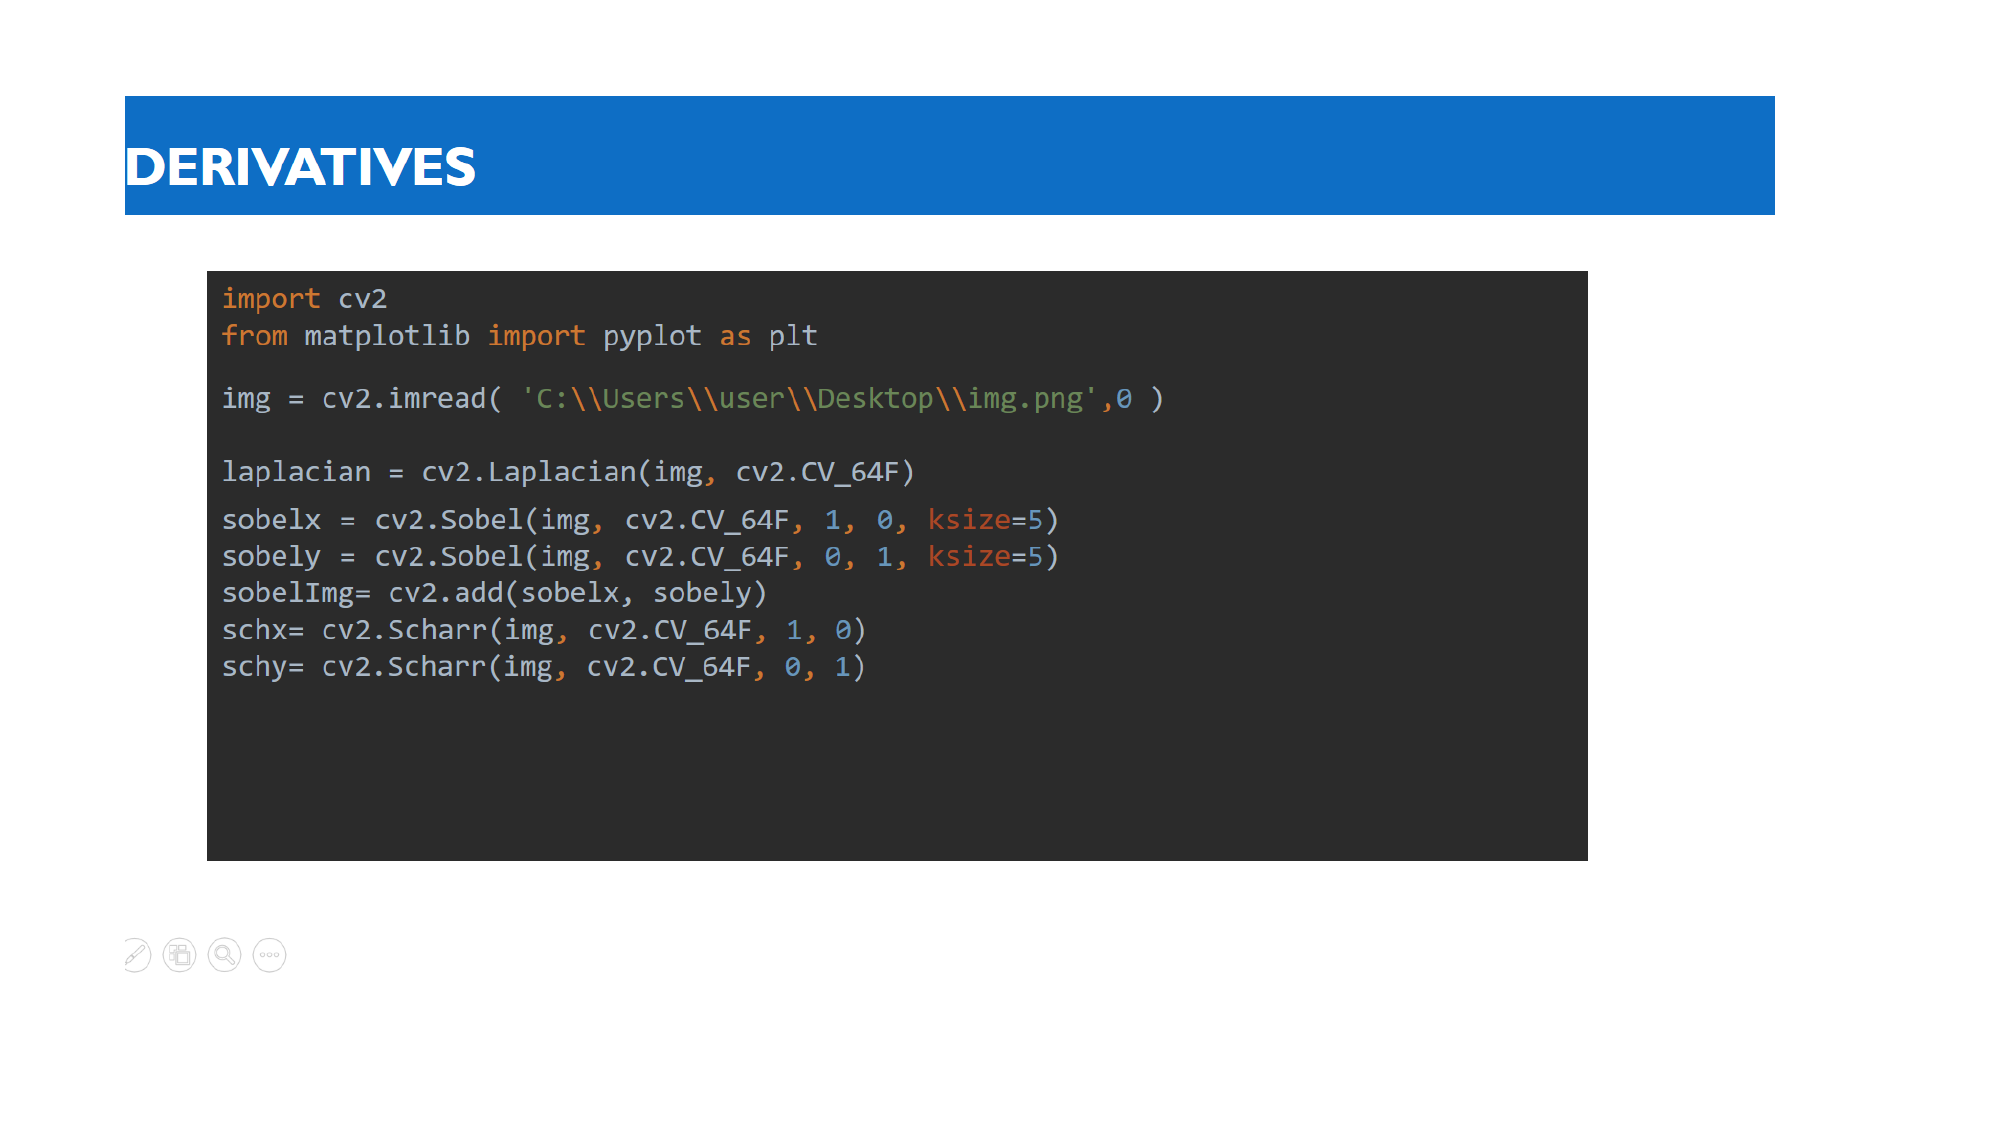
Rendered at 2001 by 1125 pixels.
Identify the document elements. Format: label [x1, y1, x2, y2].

picture [124, 95, 1776, 976]
